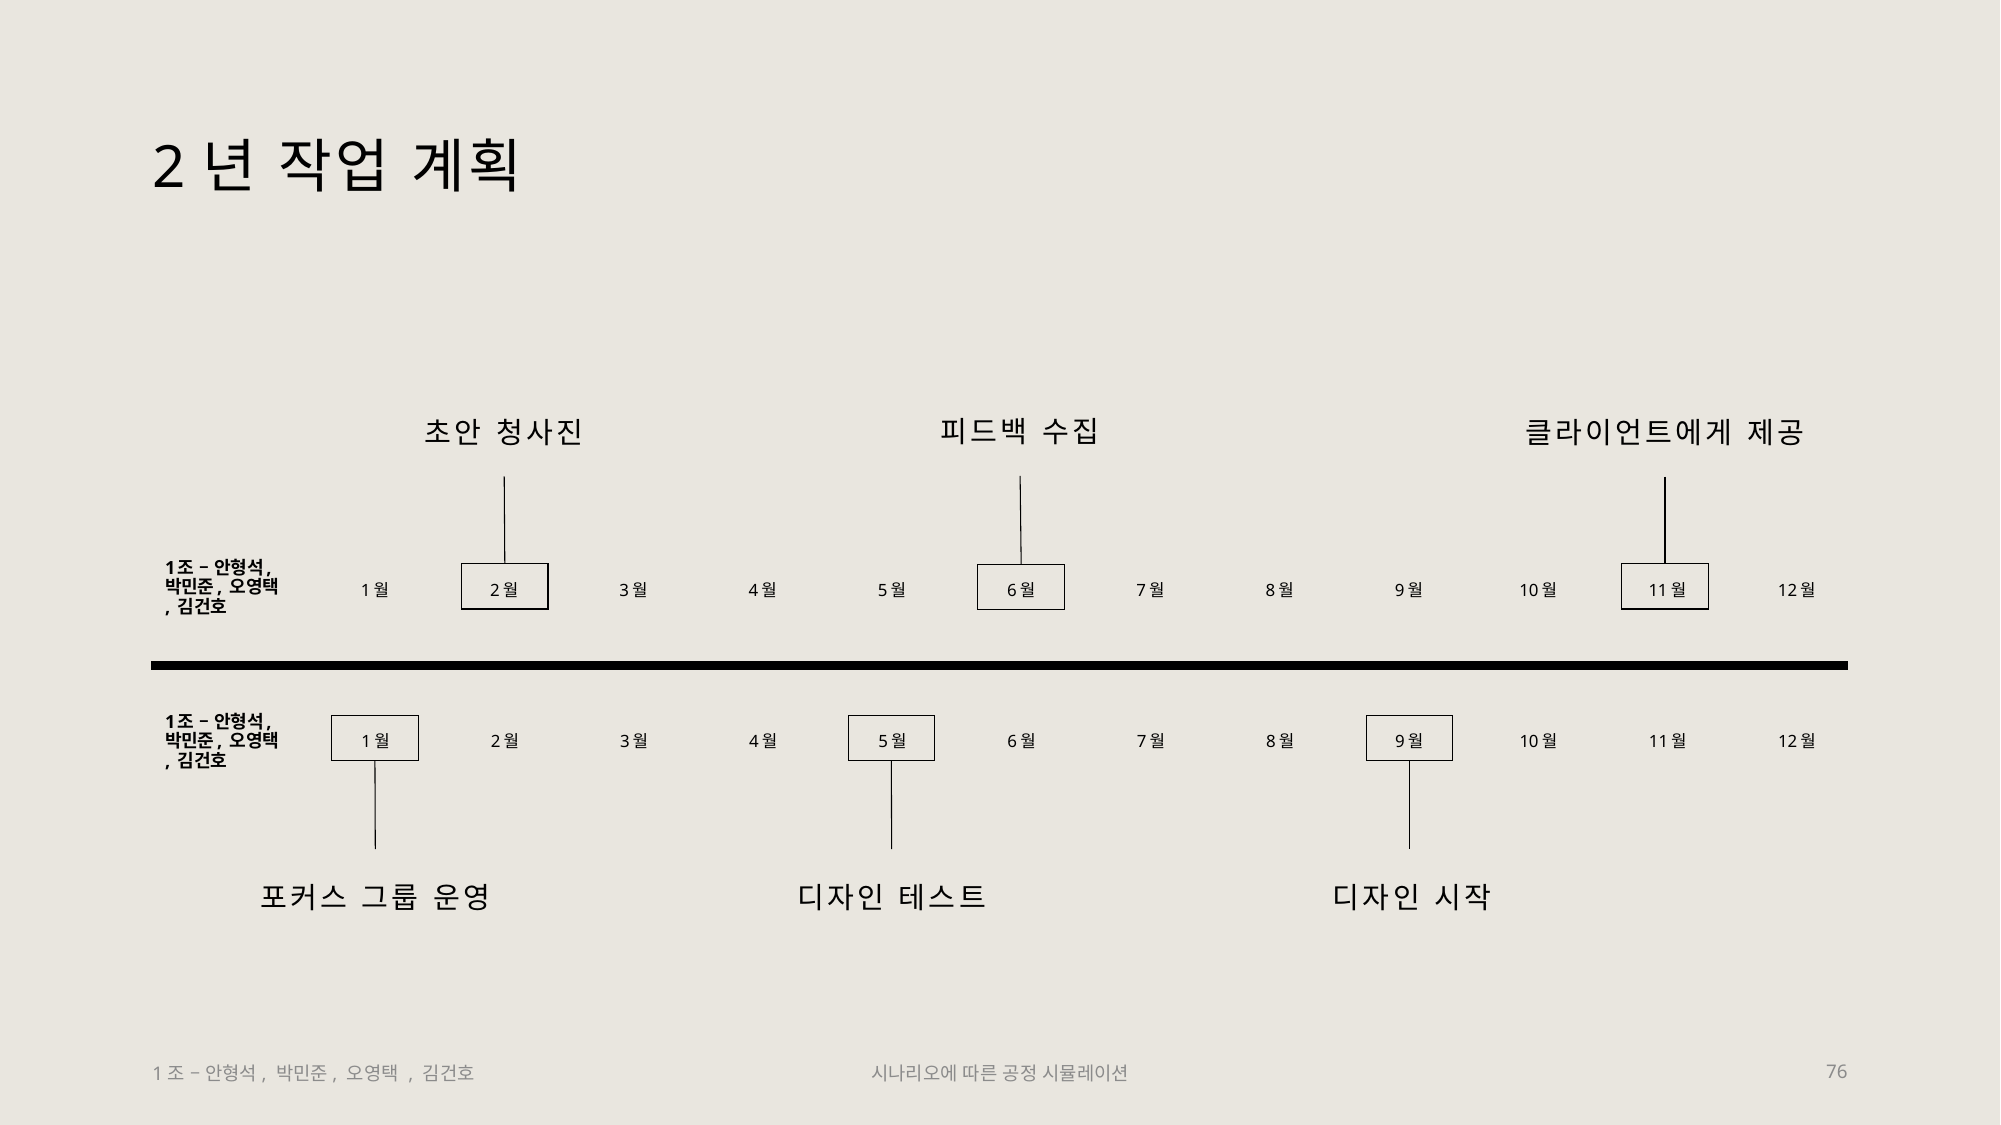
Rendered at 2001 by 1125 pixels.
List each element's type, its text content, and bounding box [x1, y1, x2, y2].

list 5월 [936, 726, 945, 760]
text_box [461, 563, 549, 610]
list 4월 [710, 726, 816, 760]
list 1조 – 안형석, 박민준, 오영택 , 김건호 [150, 704, 298, 780]
list 2월 [451, 574, 461, 608]
text_box 디자인 시작 [1243, 854, 1582, 947]
list 1월 [323, 726, 331, 760]
list 9월 [1356, 574, 1462, 608]
list 11월 [1615, 726, 1721, 760]
list 6월 [968, 574, 977, 608]
footer 시나리오에 따른 공정 시뮬레이션 [662, 1042, 1338, 1103]
list 6월 [969, 726, 1075, 760]
list 1월 [322, 574, 428, 608]
slide_number 1조 – 안형석, 박민준, 오영택 , 김건호 [137, 1042, 588, 1103]
list 11월 [1709, 574, 1720, 608]
text_box 초안 청사진 [335, 364, 673, 457]
list 8월 [1227, 574, 1333, 608]
list 7월 [1098, 574, 1203, 608]
list 4월 [710, 574, 816, 608]
text_box [1621, 563, 1709, 610]
list 12월 [1744, 726, 1850, 760]
text_box [977, 563, 1065, 610]
list 3월 [581, 726, 687, 760]
list 2월 [452, 726, 558, 760]
list 7월 [1098, 726, 1204, 760]
list 9월 [1454, 726, 1462, 760]
list 9월 [1356, 726, 1365, 760]
list 8월 [1227, 726, 1333, 760]
list 6월 [1065, 574, 1074, 608]
text_box [331, 715, 419, 762]
list 5월 [840, 726, 847, 760]
list 5월 [839, 574, 945, 608]
list 11월 [1615, 574, 1621, 608]
list 3월 [580, 574, 686, 608]
list 2월 [549, 574, 557, 608]
text_box [1365, 715, 1454, 762]
list 1조 – 안형석, 박민준, 오영택 , 김건호 [150, 550, 298, 626]
list 10월 [1485, 574, 1591, 608]
list 10월 [1486, 726, 1592, 760]
text_box 피드백 수집 [851, 363, 1189, 457]
text_box 디자인 테스트 [722, 854, 1061, 947]
list 1월 [419, 726, 429, 760]
title 2년 작업 계획 [137, 59, 1863, 278]
text_box 포커스 그룹 운영 [206, 854, 545, 947]
text_box 클라이언트에게 제공 [1496, 364, 1834, 457]
text_box [847, 715, 936, 762]
list 12월 [1744, 574, 1850, 608]
slide_number 76 [1412, 1042, 1863, 1103]
